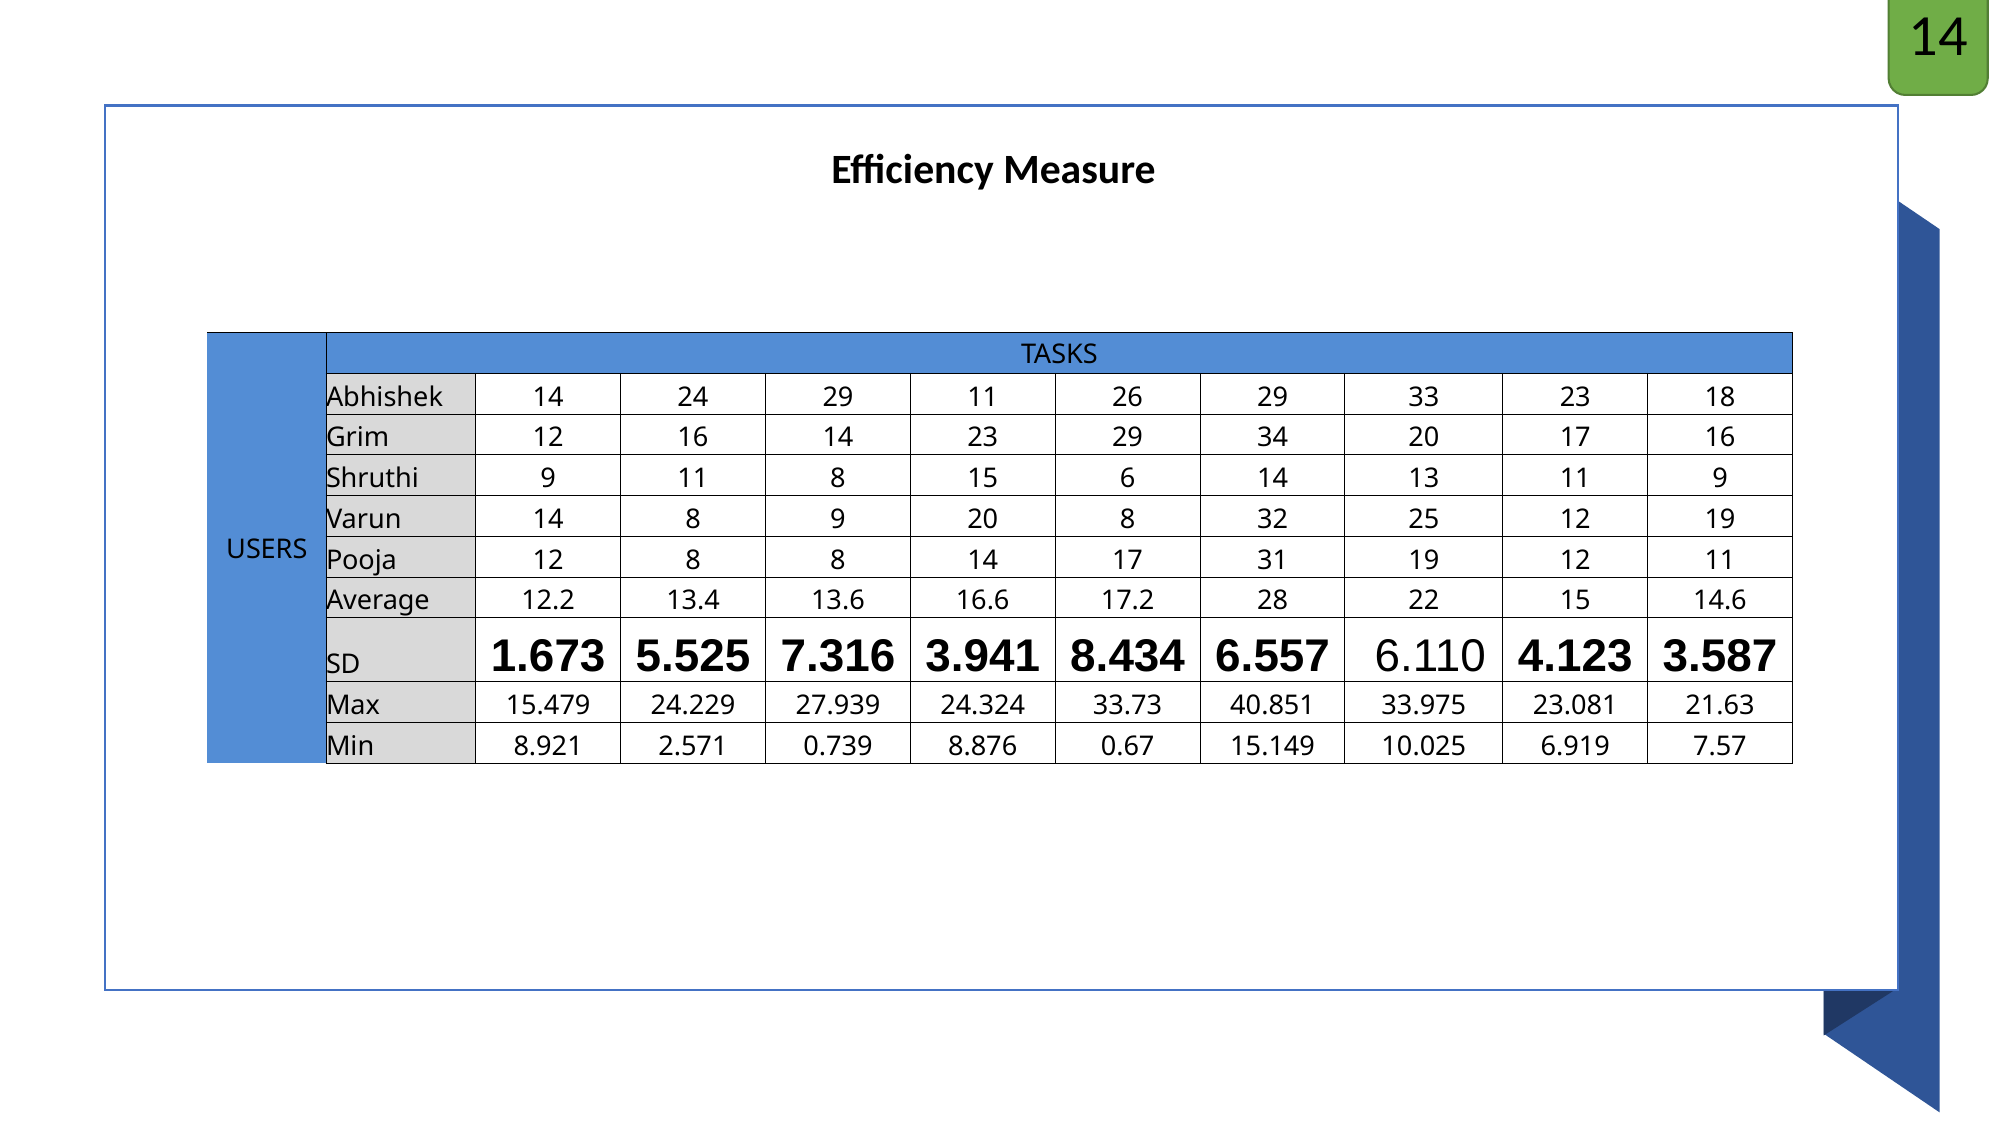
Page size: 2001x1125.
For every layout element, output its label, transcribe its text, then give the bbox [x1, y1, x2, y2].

table_cell 8.434 [1056, 618, 1200, 681]
table_cell 6.919 [1503, 723, 1647, 763]
table_cell 14 [911, 537, 1055, 577]
table_cell 3.941 [911, 618, 1055, 681]
table_cell 12 [476, 537, 620, 577]
table_cell 14 [476, 374, 620, 414]
table_cell 16 [621, 415, 765, 454]
text_box 14 [1893, 0, 1983, 75]
table_cell 12.2 [476, 578, 620, 617]
table_cell Abhishek [327, 374, 475, 414]
table_cell 29 [1201, 374, 1344, 414]
table_cell 13.4 [621, 578, 765, 617]
table_cell 15.149 [1201, 723, 1344, 763]
table_cell 4.123 [1503, 618, 1647, 681]
table_cell 33.73 [1056, 682, 1200, 722]
table_cell 8.921 [476, 723, 620, 763]
table_cell 14 [476, 496, 620, 536]
table_cell 27.939 [766, 682, 910, 722]
table_cell Min [327, 723, 475, 763]
table_cell 28 [1201, 578, 1344, 617]
table_cell 0.67 [1056, 723, 1200, 763]
table_cell 6 [1056, 455, 1200, 495]
table_cell 15 [911, 455, 1055, 495]
table_cell 19 [1648, 496, 1792, 536]
table_cell 15.479 [476, 682, 620, 722]
table_cell 8 [1056, 496, 1200, 536]
table_cell 8.876 [911, 723, 1055, 763]
table_cell Shruthi [327, 455, 475, 495]
table_cell 23.081 [1503, 682, 1647, 722]
table_cell 24.229 [621, 682, 765, 722]
table_cell 20 [1345, 415, 1502, 454]
table_cell 12 [1503, 496, 1647, 536]
table_cell 33 [1345, 374, 1502, 414]
table_cell 17 [1503, 415, 1647, 454]
text_box [104, 105, 1899, 990]
table_cell 8 [766, 455, 910, 495]
table_cell 12 [1503, 537, 1647, 577]
table_cell 31 [1201, 537, 1344, 577]
table_cell 18 [1648, 374, 1792, 414]
table_cell 24 [621, 374, 765, 414]
table_cell 2.571 [621, 723, 765, 763]
table_cell 17 [1056, 537, 1200, 577]
table_cell 1.673 [476, 618, 620, 681]
table_cell 16 [1648, 415, 1792, 454]
table_cell 22 [1345, 578, 1502, 617]
table_cell 11 [1648, 537, 1792, 577]
table_cell 21.63 [1648, 682, 1792, 722]
table_cell 33.975 [1345, 682, 1502, 722]
table_cell Max [327, 682, 475, 722]
table_cell 9 [476, 455, 620, 495]
table_cell 29 [1056, 415, 1200, 454]
table_cell Varun [327, 496, 475, 536]
table_cell 7.316 [766, 618, 910, 681]
table_cell 9 [766, 496, 910, 536]
table_cell 29 [766, 374, 910, 414]
table_cell 8 [766, 537, 910, 577]
text_box [1825, 201, 1940, 1113]
table_cell 6.557 [1201, 618, 1344, 681]
table_cell 11 [1503, 455, 1647, 495]
table_cell 6.110 [1345, 618, 1502, 681]
table_cell 0.739 [766, 723, 910, 763]
table_cell 19 [1345, 537, 1502, 577]
table_cell 14 [1201, 455, 1344, 495]
table_cell 8 [621, 537, 765, 577]
table_cell 5.525 [621, 618, 765, 681]
table_cell 9 [1648, 455, 1792, 495]
text_box [1887, 0, 1989, 96]
table_cell Average [327, 578, 475, 617]
table_cell Pooja [327, 537, 475, 577]
table_cell 8 [621, 496, 765, 536]
table_cell 26 [1056, 374, 1200, 414]
table_cell 25 [1345, 496, 1502, 536]
table_cell 7.57 [1648, 723, 1792, 763]
table_cell 40.851 [1201, 682, 1344, 722]
table_cell 15 [1503, 578, 1647, 617]
table_header TASKS [327, 333, 1792, 373]
table_cell 14.6 [1648, 578, 1792, 617]
table_cell 11 [911, 374, 1055, 414]
table_cell 20 [911, 496, 1055, 536]
table_cell 12 [476, 415, 620, 454]
table_header USERS [207, 333, 326, 763]
table_cell 10.025 [1345, 723, 1502, 763]
table_cell Grim [327, 415, 475, 454]
table_cell 34 [1201, 415, 1344, 454]
table_cell 23 [1503, 374, 1647, 414]
table_cell 32 [1201, 496, 1344, 536]
table_cell 14 [766, 415, 910, 454]
table_cell SD [327, 618, 475, 681]
text_box Efficiency Measure [816, 134, 1184, 200]
table_cell 13 [1345, 455, 1502, 495]
table_cell 23 [911, 415, 1055, 454]
table_cell 24.324 [911, 682, 1055, 722]
table_cell 3.587 [1648, 618, 1792, 681]
table_cell 16.6 [911, 578, 1055, 617]
table_cell 17.2 [1056, 578, 1200, 617]
text_box [1823, 990, 1893, 1036]
table_cell 11 [621, 455, 765, 495]
table_cell 13.6 [766, 578, 910, 617]
